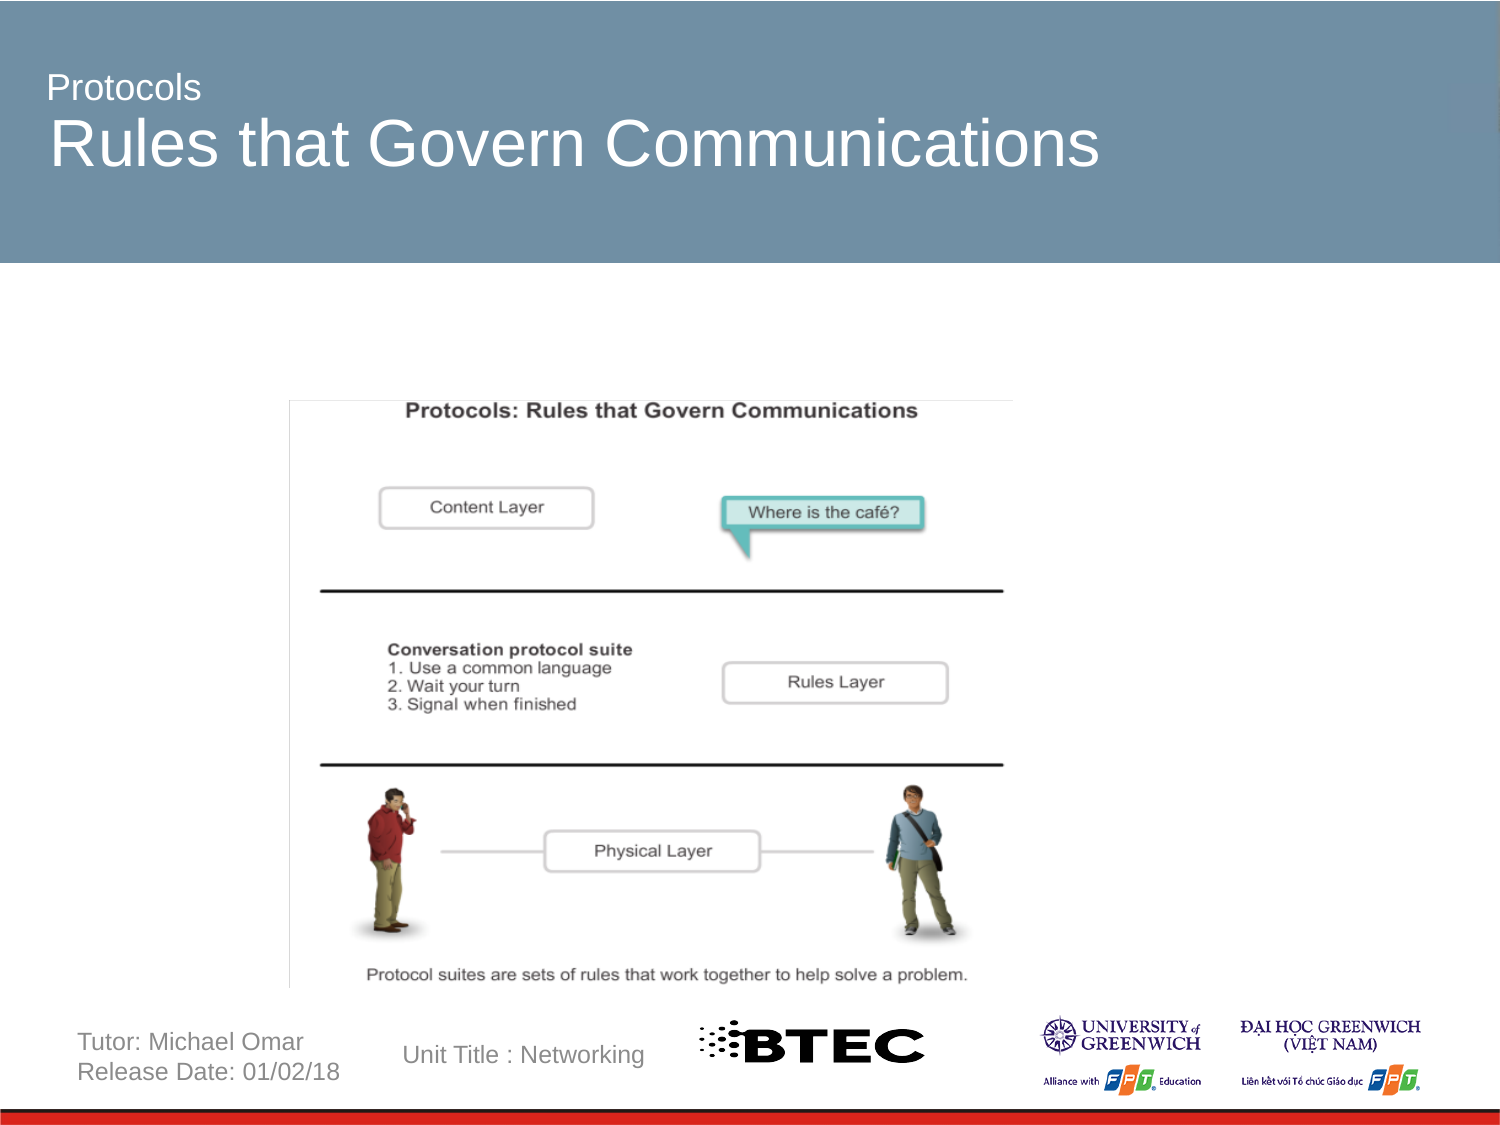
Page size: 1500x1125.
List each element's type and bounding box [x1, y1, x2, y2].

picture [699, 1020, 925, 1063]
picture [288, 399, 1013, 988]
picture [0, 1109, 1500, 1125]
picture [1037, 1012, 1425, 1102]
picture [0, 0, 1500, 263]
